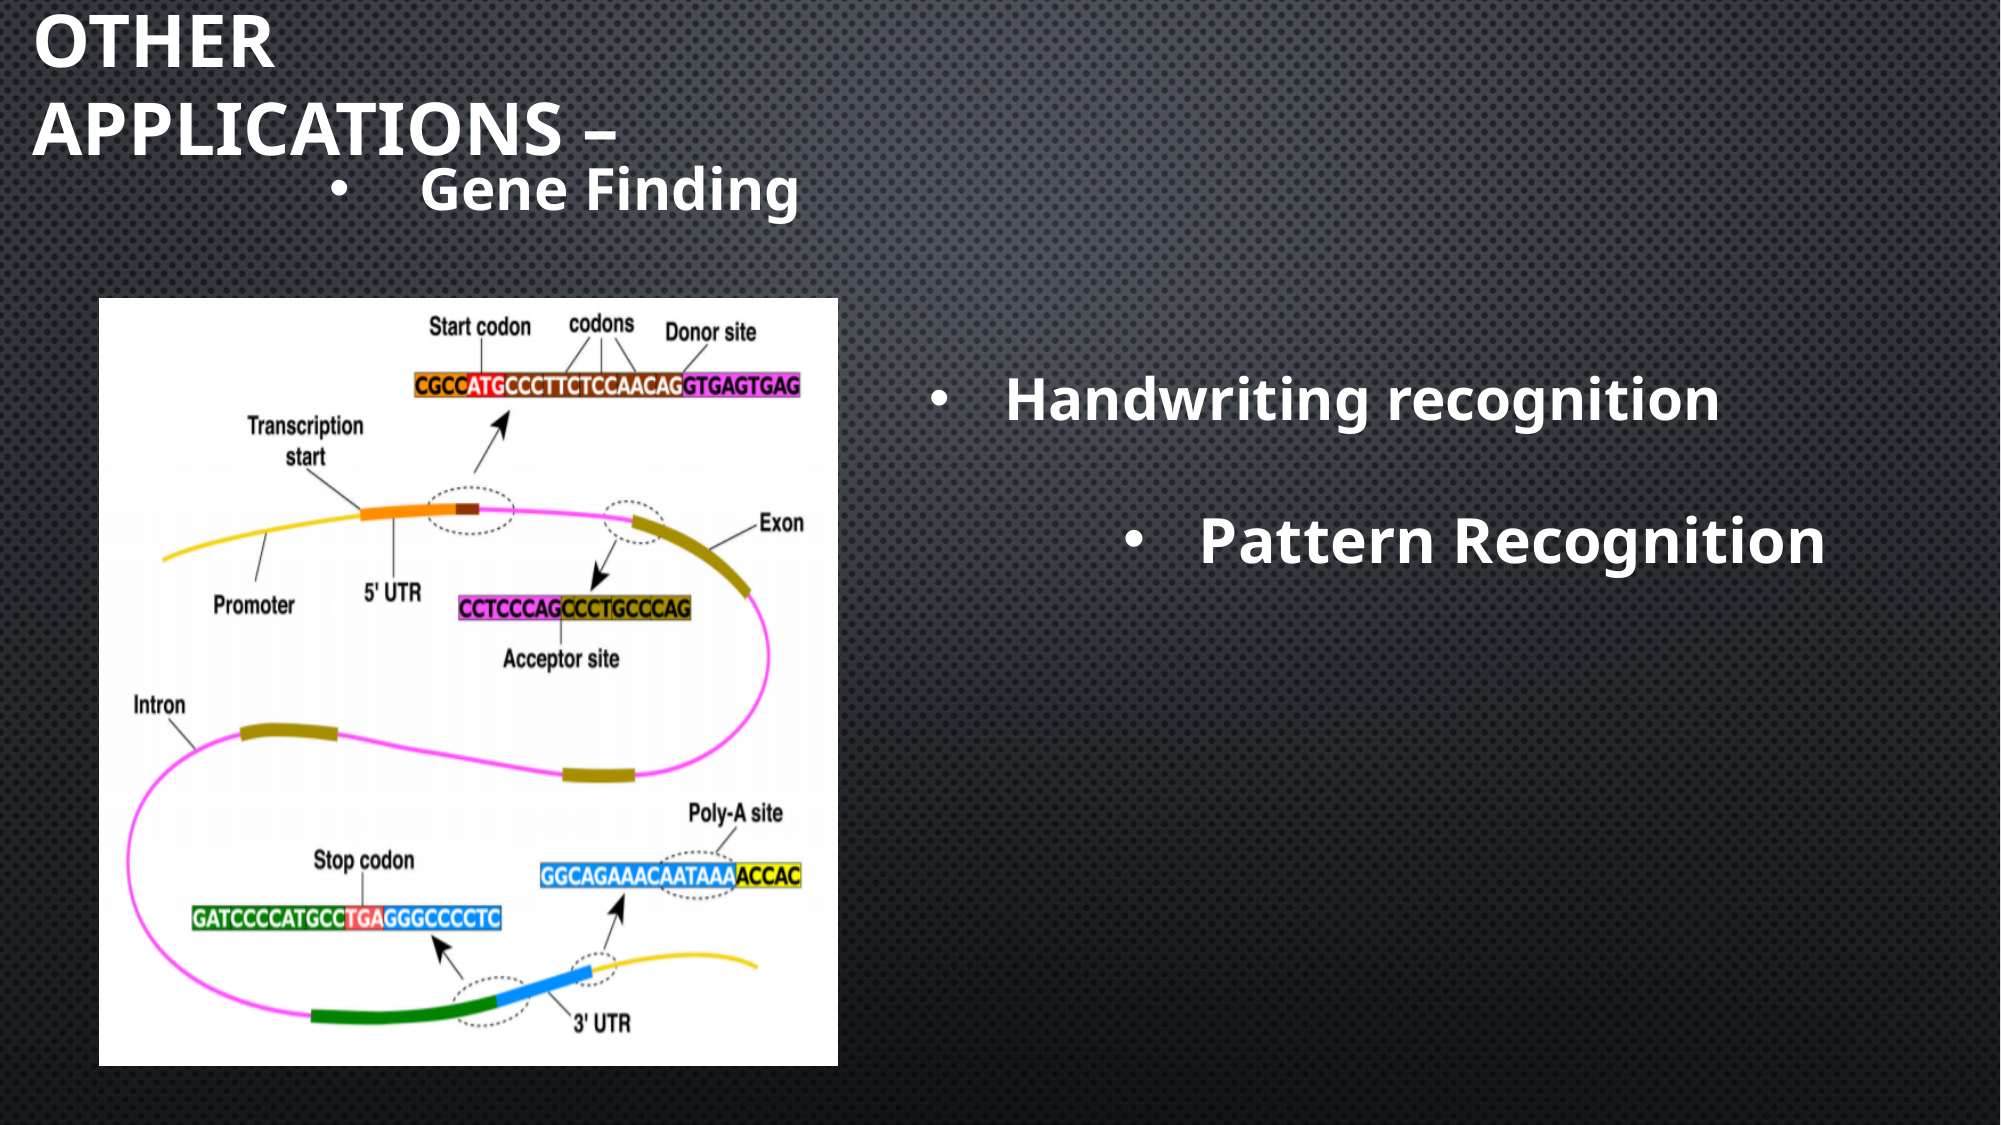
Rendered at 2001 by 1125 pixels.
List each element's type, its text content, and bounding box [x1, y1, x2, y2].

text_box Pattern Recognition [1109, 493, 1971, 583]
text_box Gene Finding Handwriting recognition [314, 144, 2000, 650]
picture [99, 297, 839, 1066]
list Other APPLICATIONS – [17, 0, 839, 258]
